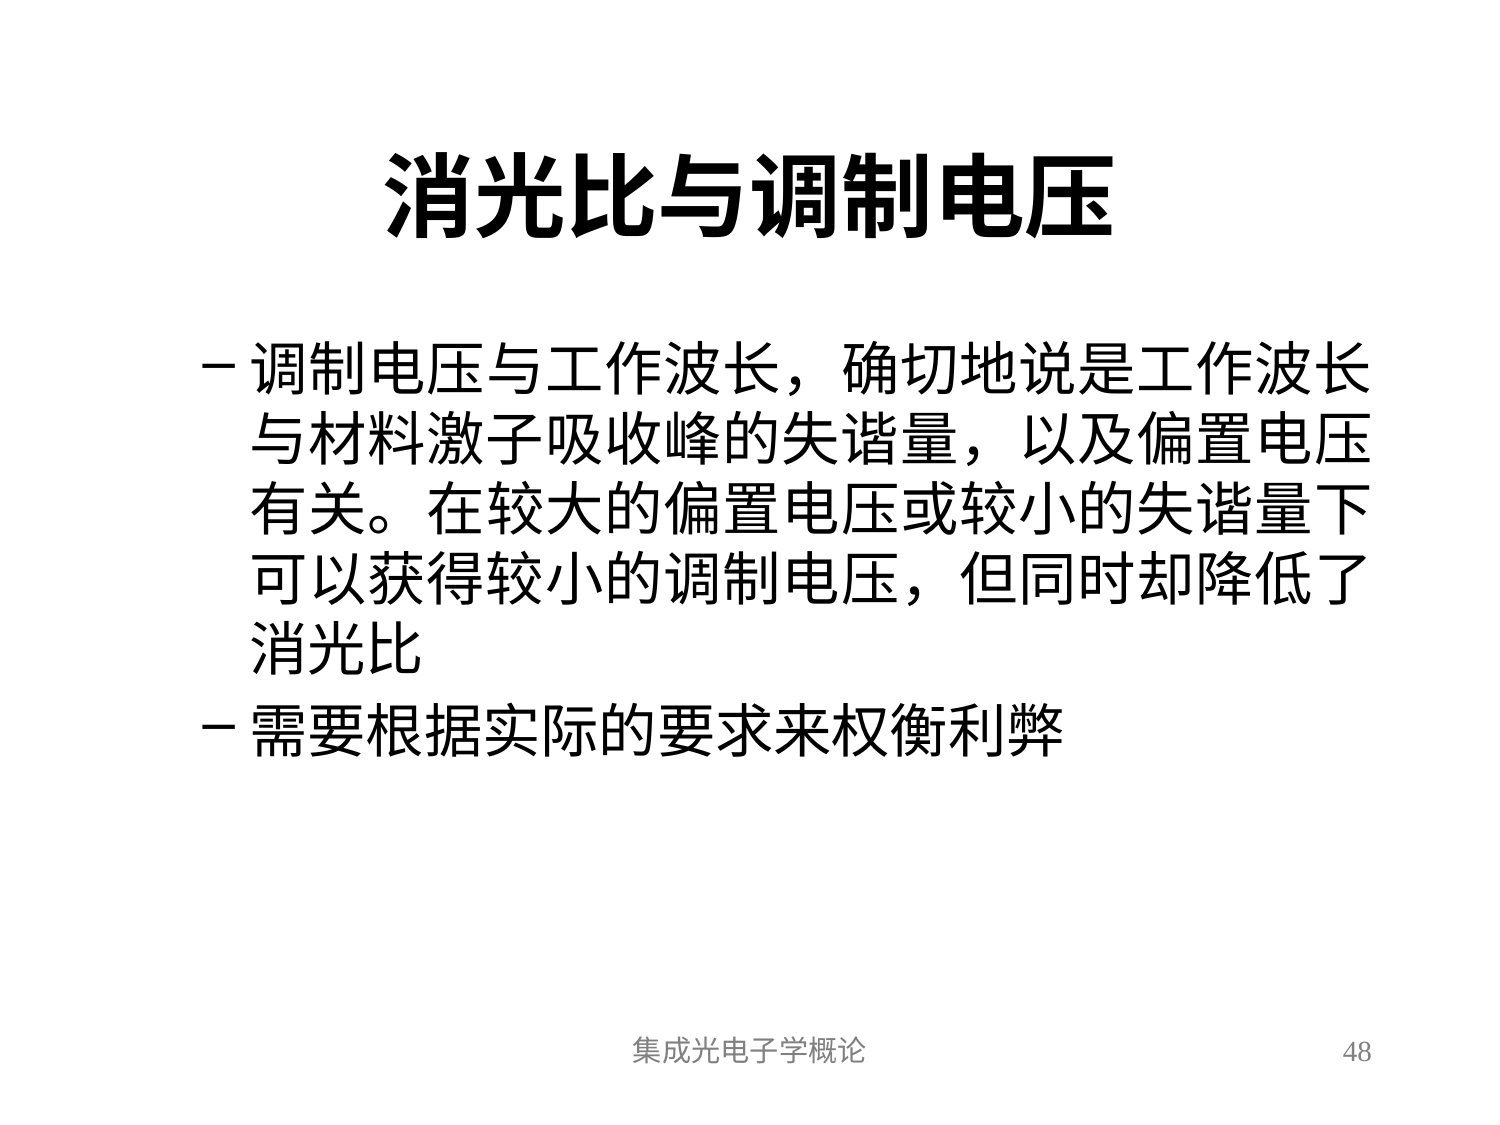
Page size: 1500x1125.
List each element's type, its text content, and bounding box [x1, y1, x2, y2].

title 消光比与调制电压 [112, 99, 1388, 288]
list 调制电压与工作波长，确切地说是工作波长与材料激子吸收峰的失谐量，以及偏置电压有关。在较大的偏置电压或较小的失谐量下可以获得较小的调制电压，但同时却降低了消光比 需要根据实际的要求来权衡利弊 [112, 324, 1388, 1001]
slide_number 48 [1074, 1024, 1388, 1101]
footer 集成光电子学概论 [512, 1024, 988, 1101]
